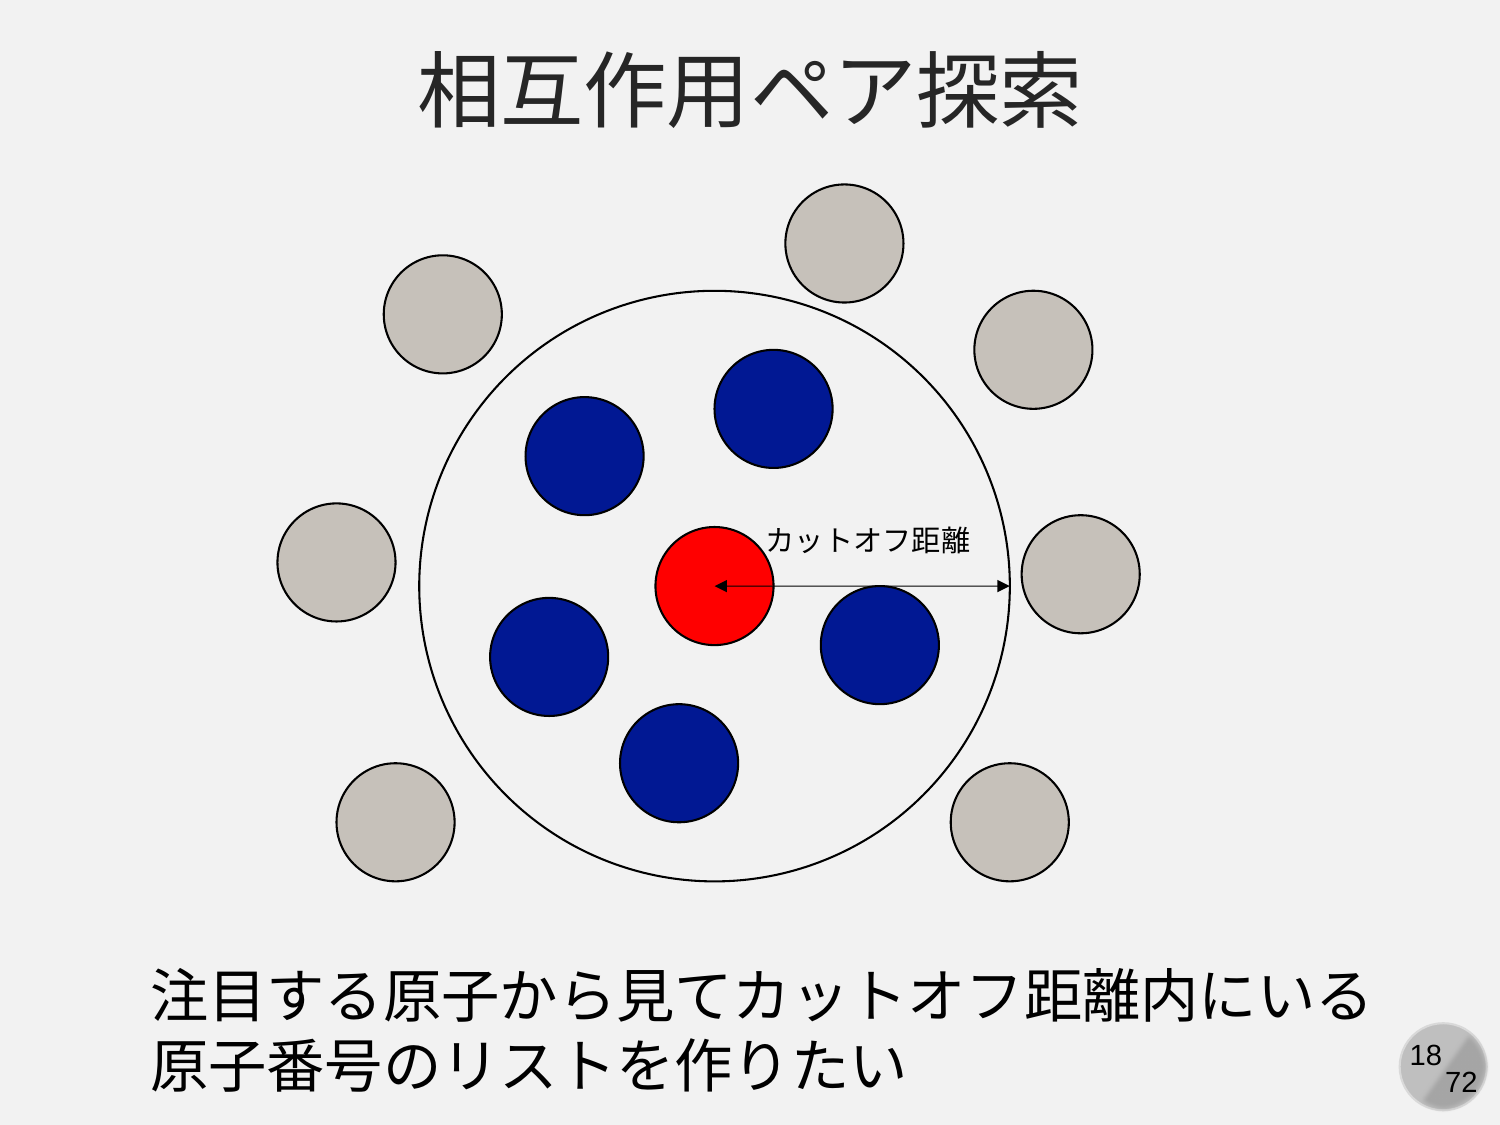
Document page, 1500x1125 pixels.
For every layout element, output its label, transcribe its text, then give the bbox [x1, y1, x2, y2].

text_box カットオフ距離 [750, 515, 986, 565]
text_box [489, 596, 610, 718]
text_box [524, 396, 645, 517]
text_box 注目する原子から見てカットオフ距離内にいる原子番号のリストを作りたい [135, 952, 1400, 1107]
text_box [1020, 514, 1141, 635]
list 相互作用ペア探索 [0, 31, 1500, 155]
text_box [949, 762, 1070, 883]
text_box [654, 525, 775, 647]
text_box [276, 502, 397, 623]
text_box [784, 183, 905, 304]
text_box [819, 587, 940, 706]
text_box [418, 289, 1011, 883]
text_box [618, 703, 740, 824]
text_box [335, 762, 456, 883]
text_box [382, 254, 503, 375]
text_box [973, 289, 1094, 410]
text_box [713, 348, 834, 469]
